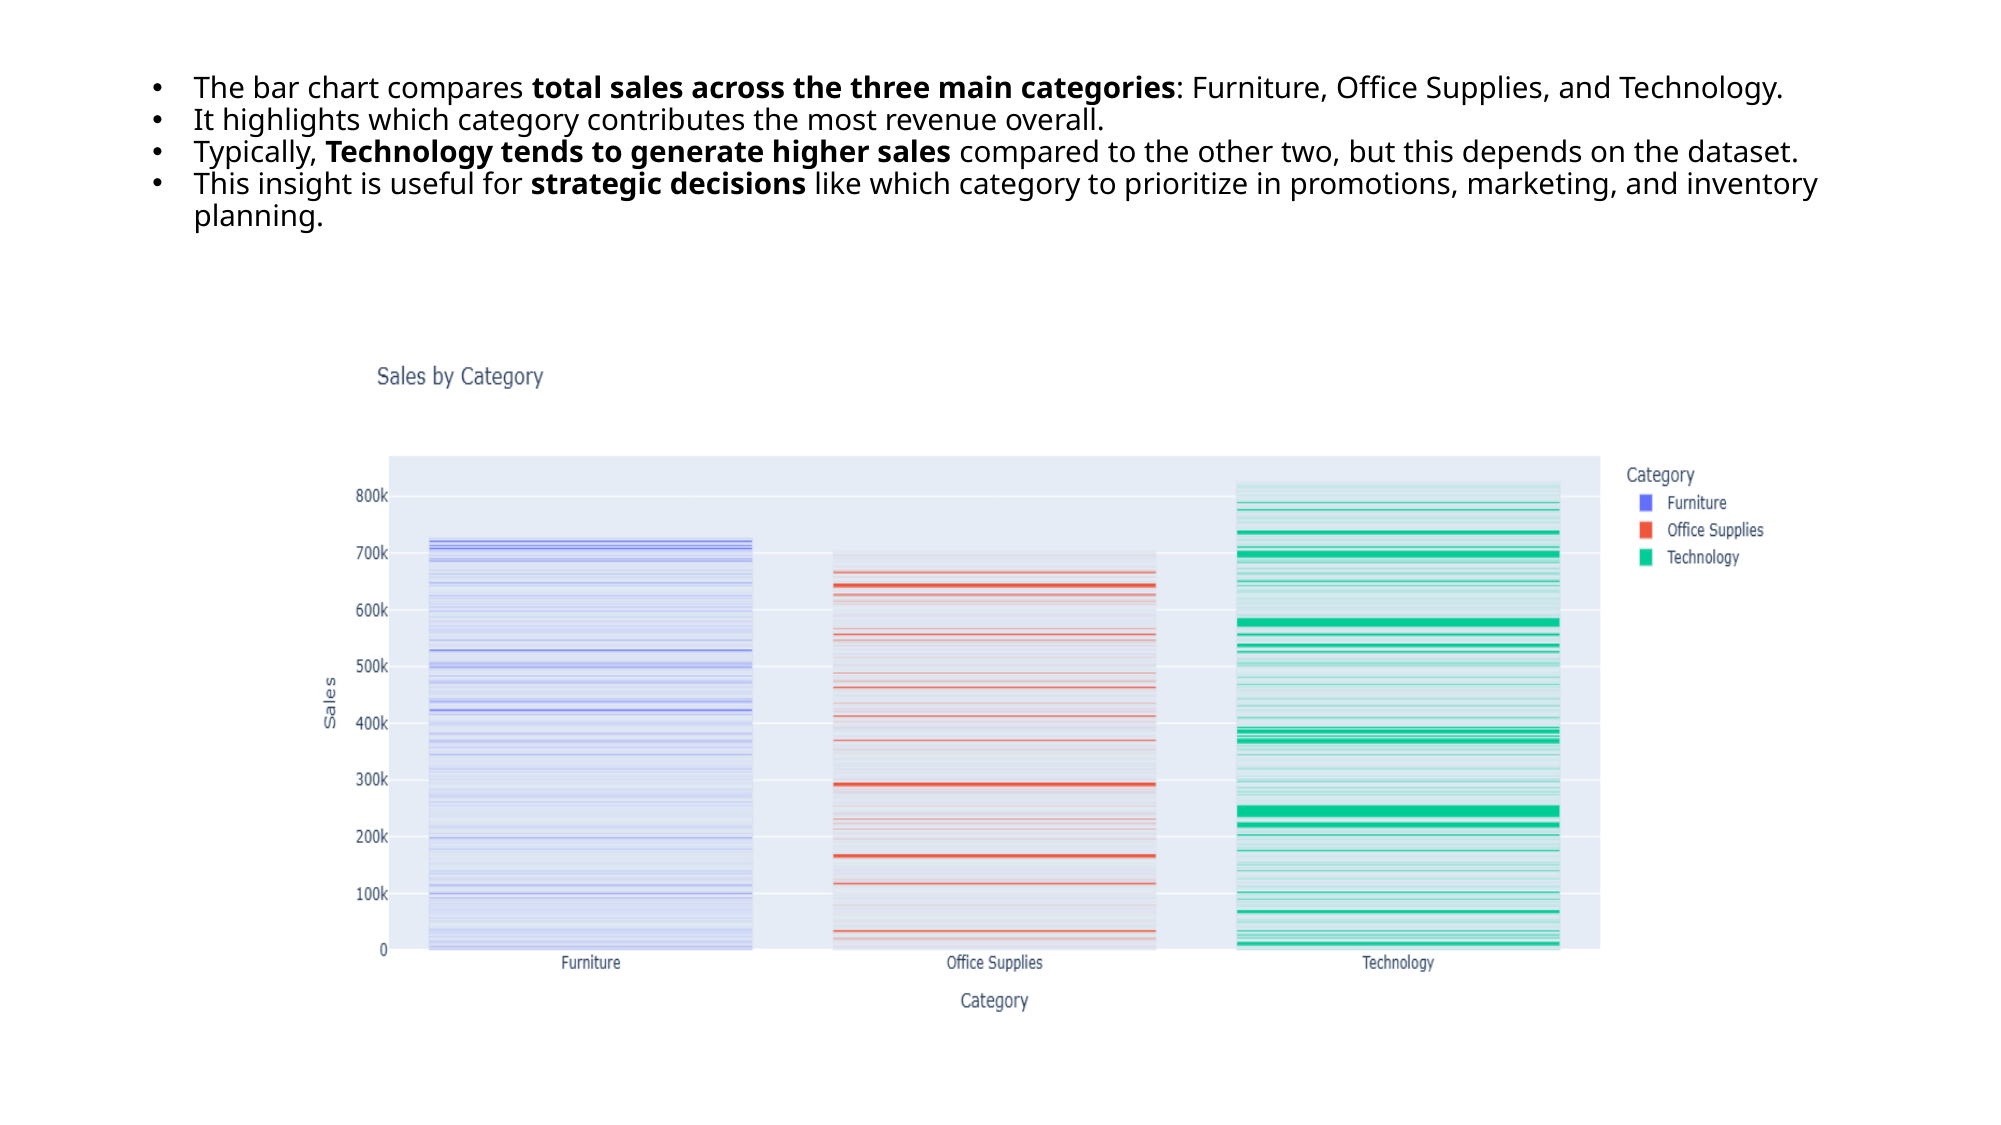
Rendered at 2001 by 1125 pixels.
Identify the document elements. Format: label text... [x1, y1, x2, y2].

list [302, 313, 1783, 1065]
title The bar chart compares total sales across the three main categories: Furniture, Office Supplies, and Technology. It highlights which category contributes the most revenue overall. Typically, Technology tends to generate higher sales compared to the other two, but this depends on the dataset. This insight is useful for strategic decisions like which category to prioritize in promotions, marketing, and inventory planning. [137, 59, 1863, 278]
